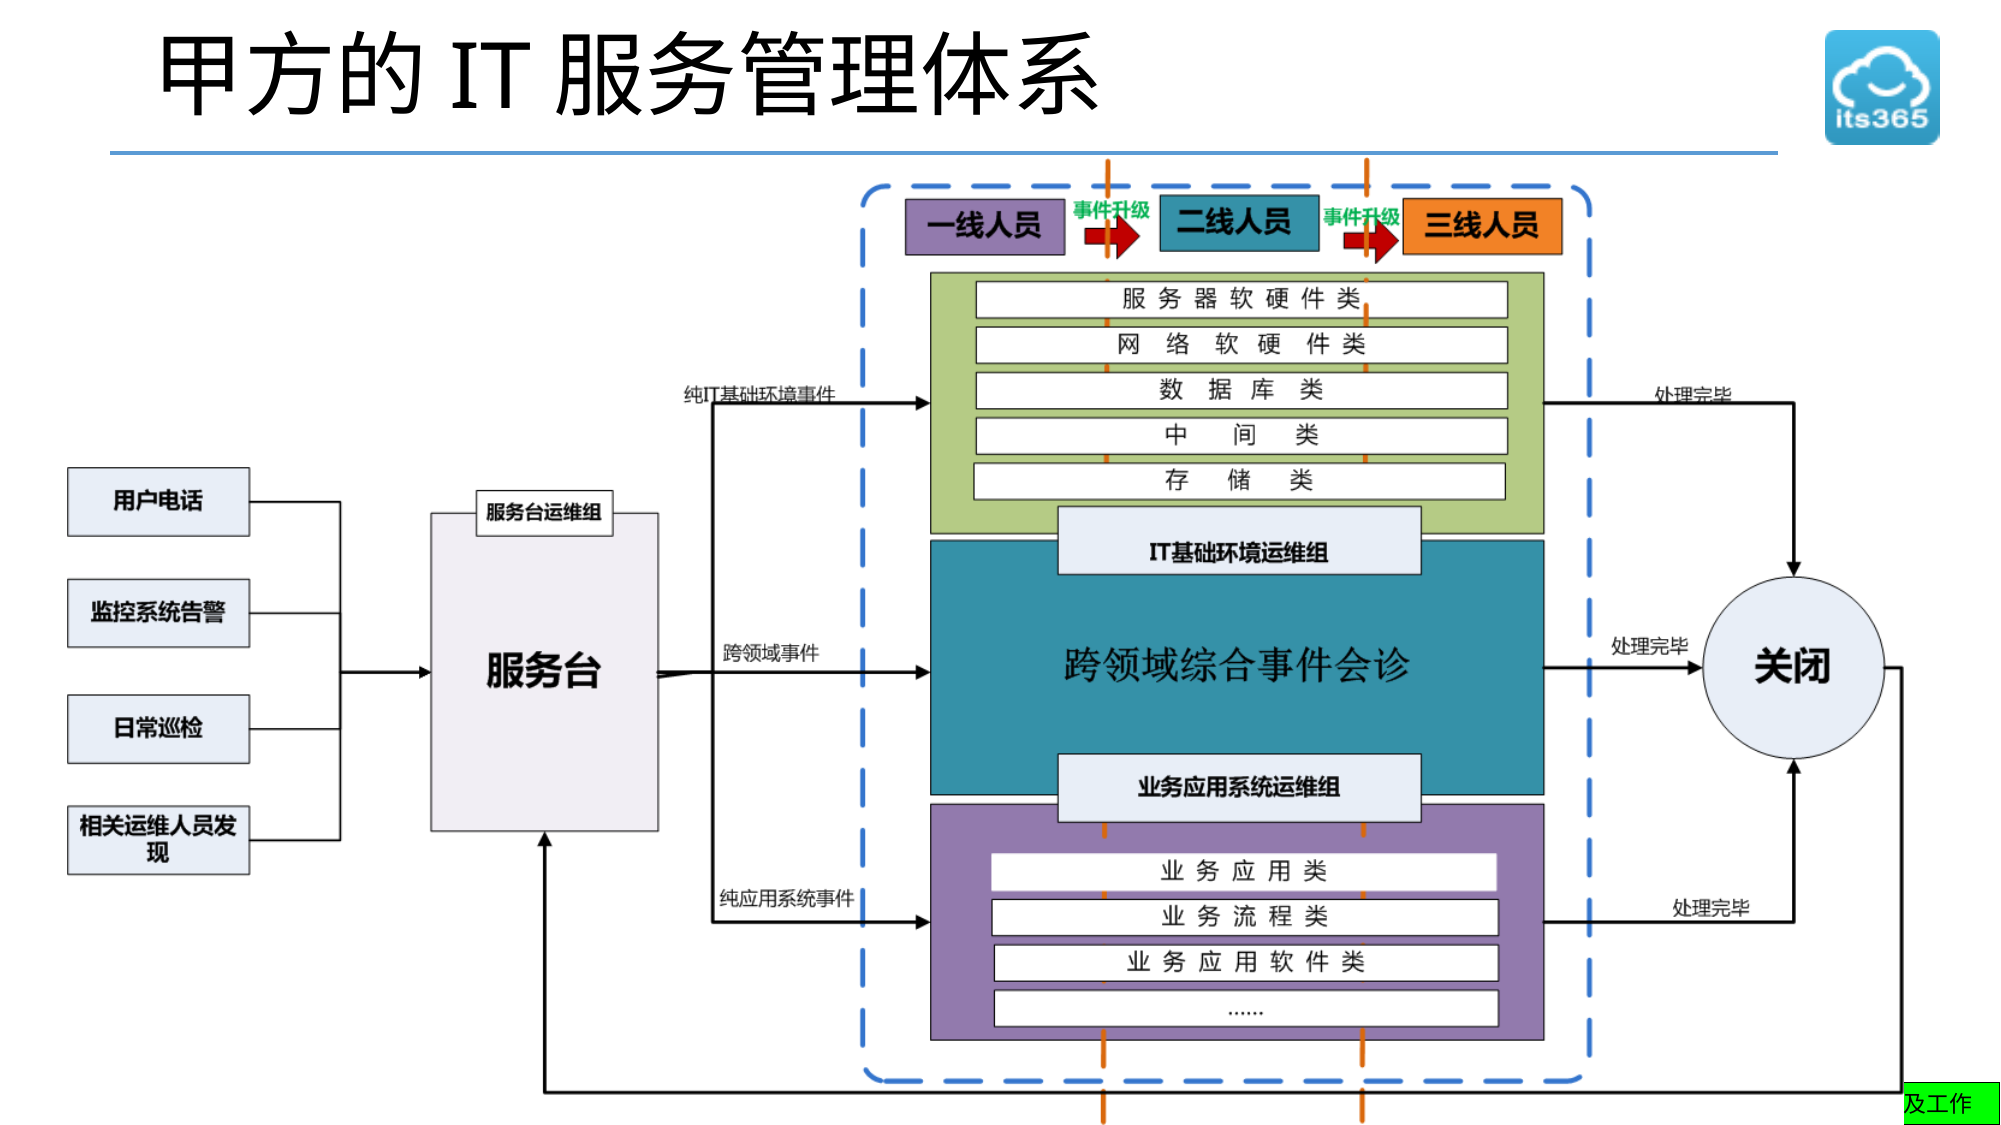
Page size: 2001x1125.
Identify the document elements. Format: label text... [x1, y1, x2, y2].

title 甲方的IT服务管理体系 [137, 15, 1794, 144]
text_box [1904, 1082, 2000, 1125]
picture [1825, 30, 1940, 145]
picture [67, 157, 1904, 1125]
